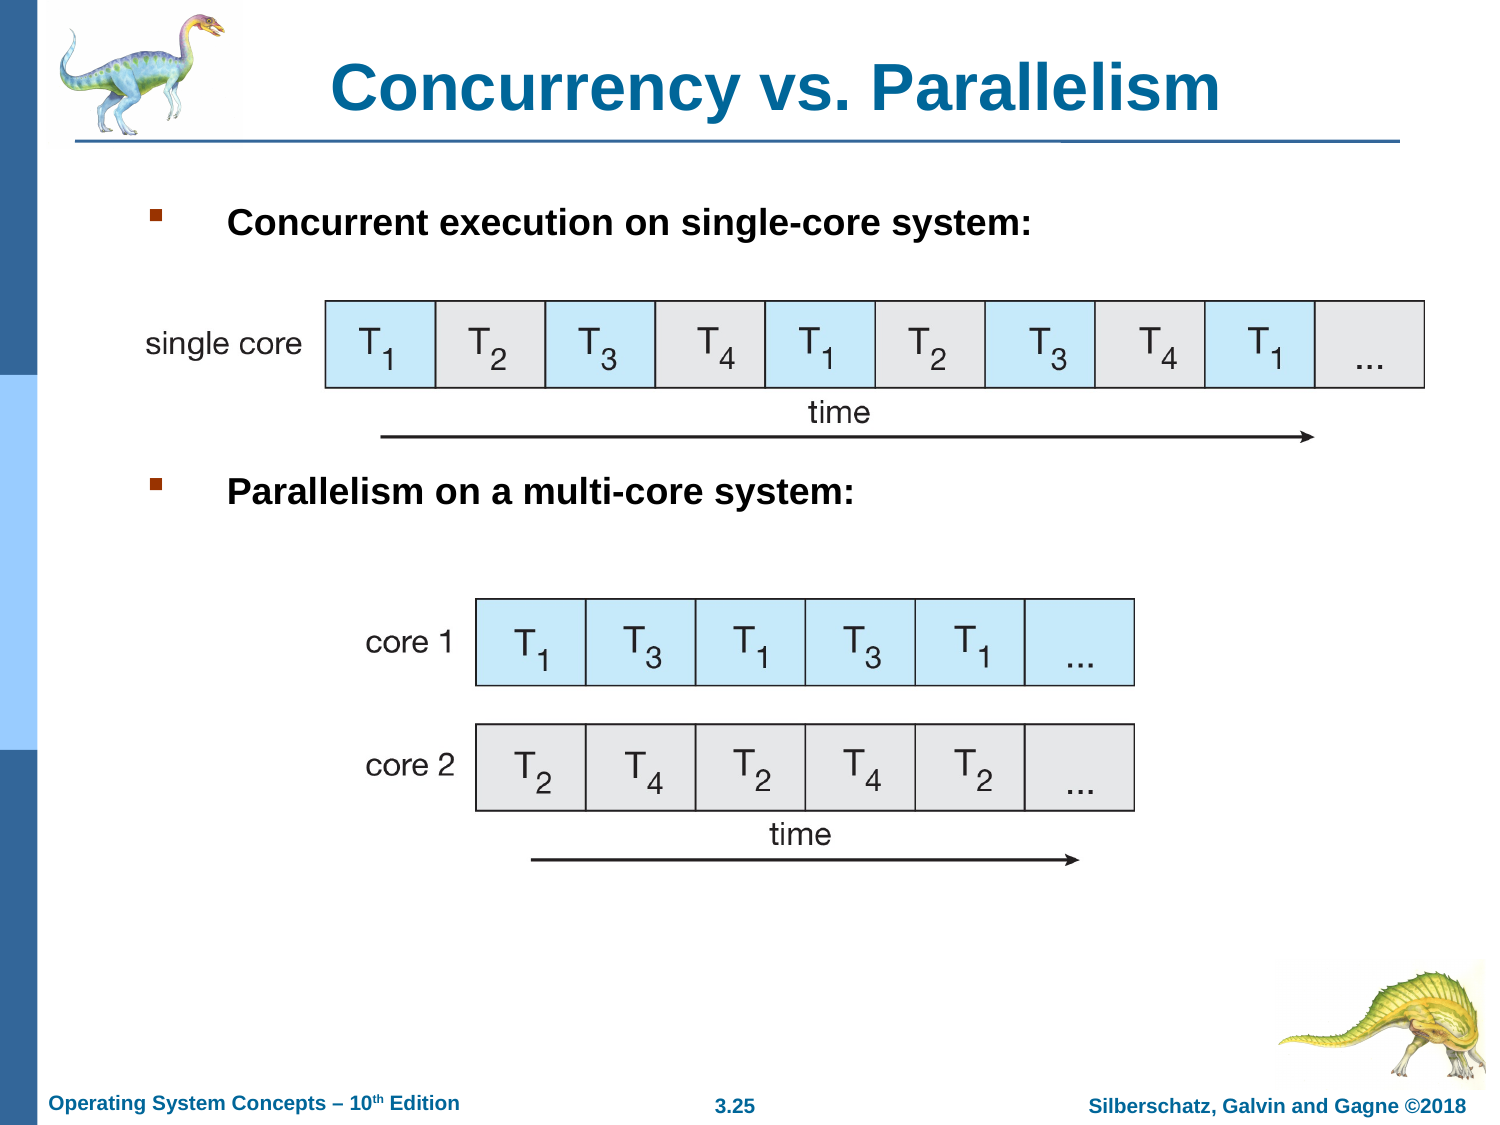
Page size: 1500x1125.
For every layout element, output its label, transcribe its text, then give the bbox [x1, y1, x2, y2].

picture [364, 598, 1136, 866]
picture [1275, 959, 1486, 1090]
picture [145, 299, 1426, 443]
text_box Concurrent execution on single-core system: Parallelism on a multi-core system: [131, 190, 1430, 935]
picture [46, 0, 243, 149]
title Concurrency vs. Parallelism [110, 36, 1461, 131]
